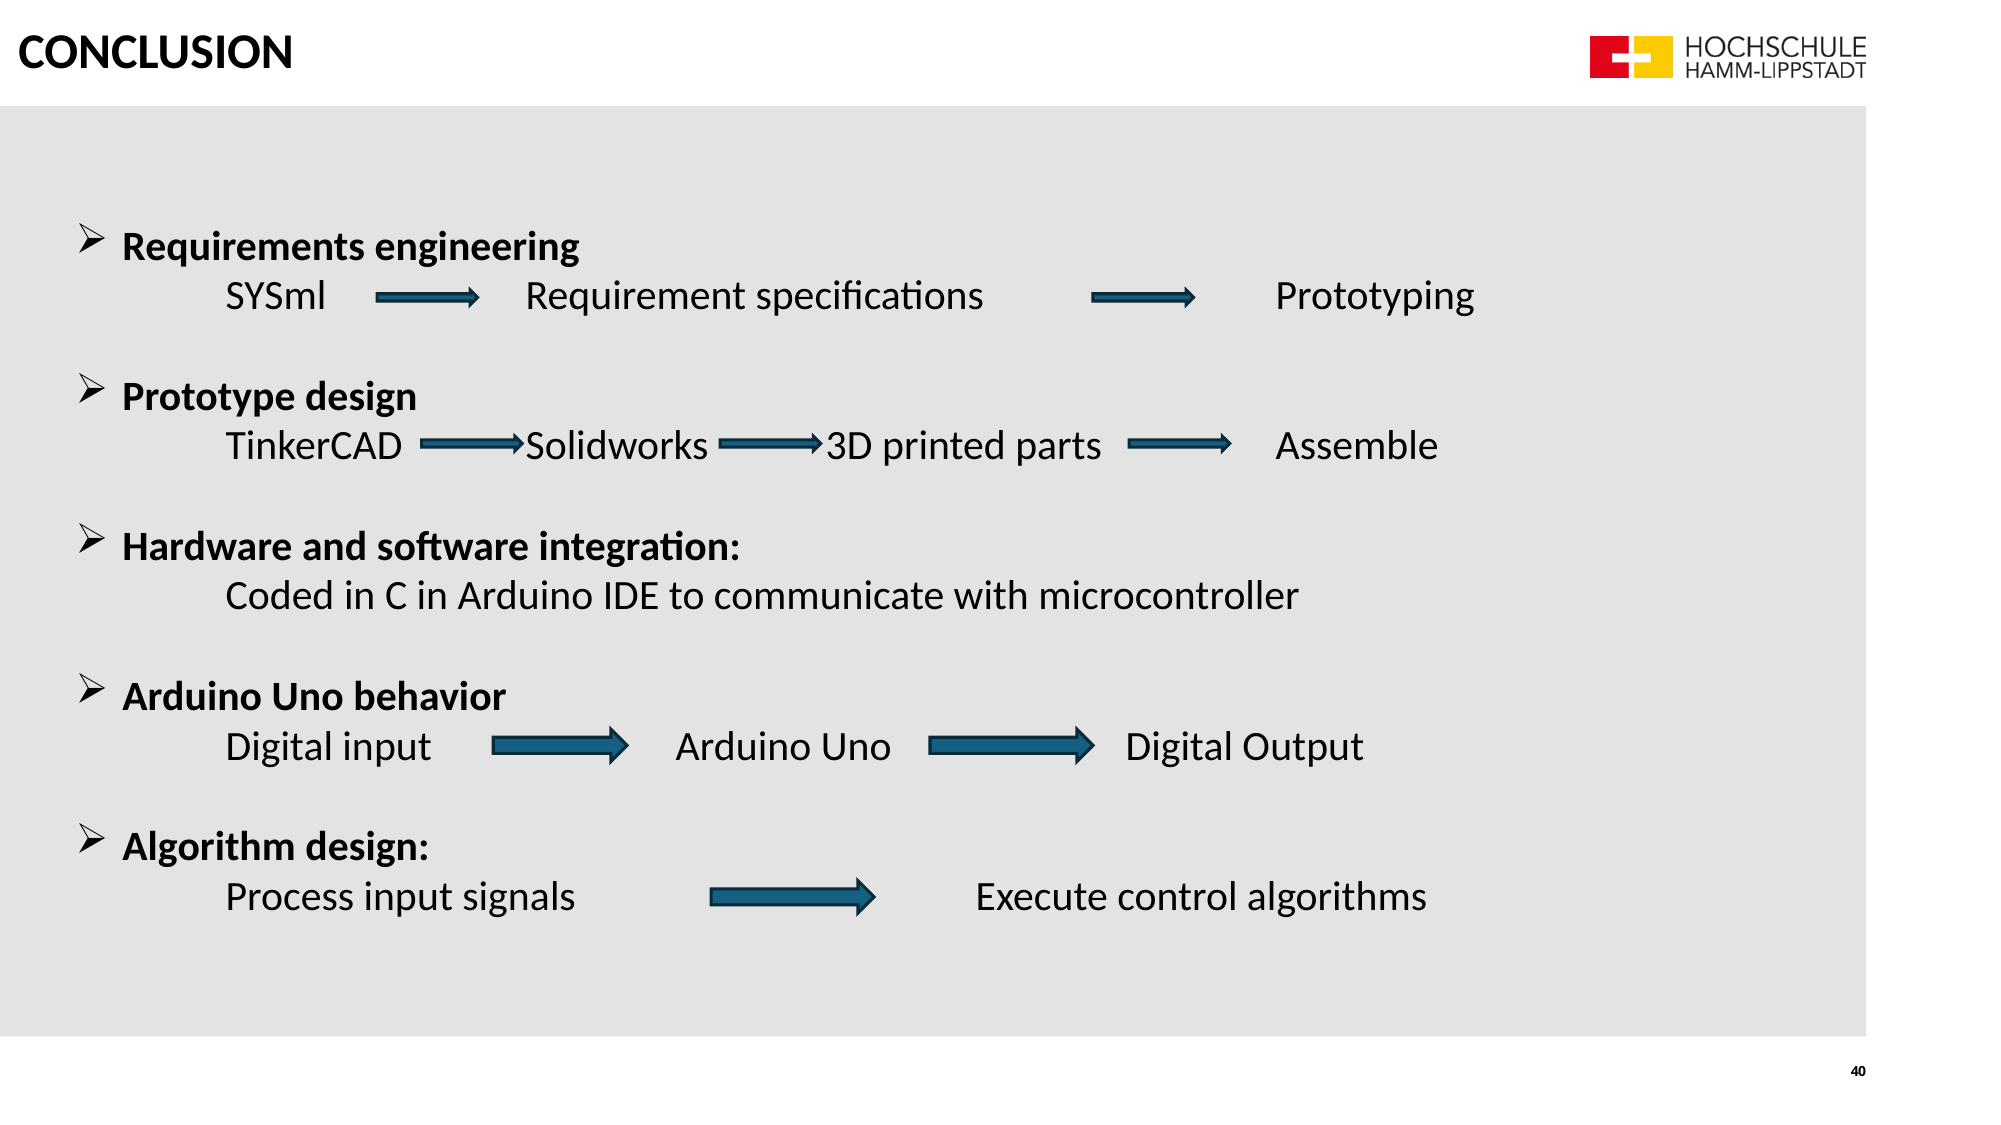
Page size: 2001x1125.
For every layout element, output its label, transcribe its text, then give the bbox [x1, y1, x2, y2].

text_box [1091, 286, 1196, 309]
text_box [718, 432, 823, 455]
text_box [928, 725, 1096, 766]
text_box [375, 286, 480, 309]
picture [1590, 36, 1867, 78]
slide_number 40 [1842, 1062, 1878, 1080]
text_box [420, 432, 525, 455]
title CONCLUSION [18, 18, 349, 80]
text_box [1127, 432, 1232, 455]
text_box [709, 877, 877, 917]
text_box [491, 725, 630, 766]
subtitle Requirements engineering SYSml Requirement specifications Prototyping Prototype design TinkerCAD Solidworks 3D printed parts Assemble Hardware and software integration: Coded in C in Arduino IDE to communicate with microcontroller Arduino Uno behavior Digital input Arduino Uno Digital Output Algorithm design: Process input signals Execute control algorithms [75, 168, 1864, 926]
